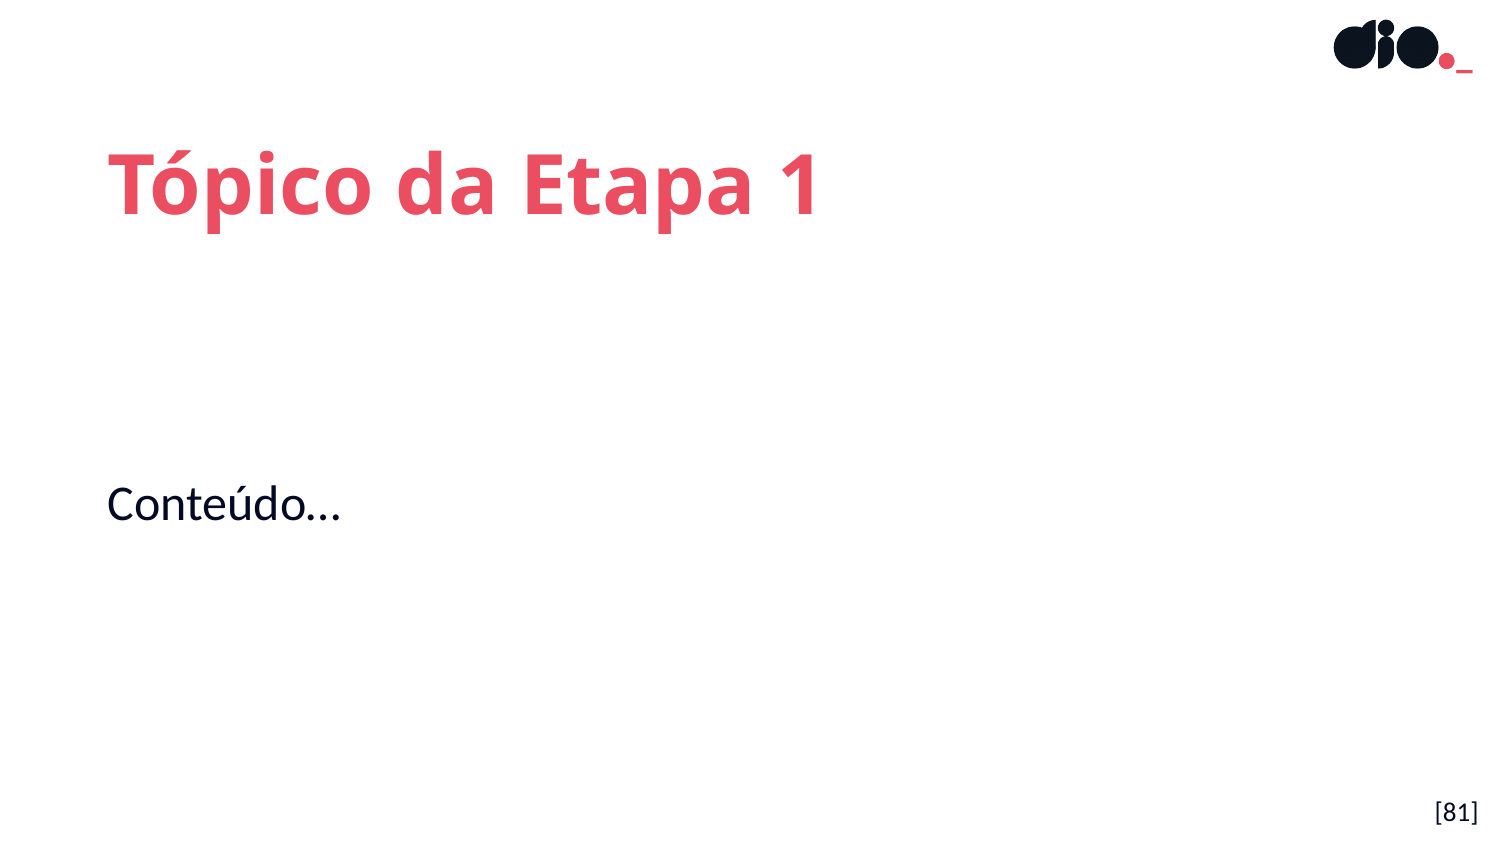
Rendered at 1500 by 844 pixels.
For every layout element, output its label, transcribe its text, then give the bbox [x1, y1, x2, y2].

text_box Conteúdo… [92, 243, 1408, 749]
picture [1333, 19, 1473, 74]
slide_number [81] [1403, 779, 1494, 844]
text_box Tópico da Etapa 1 [92, 104, 1408, 243]
